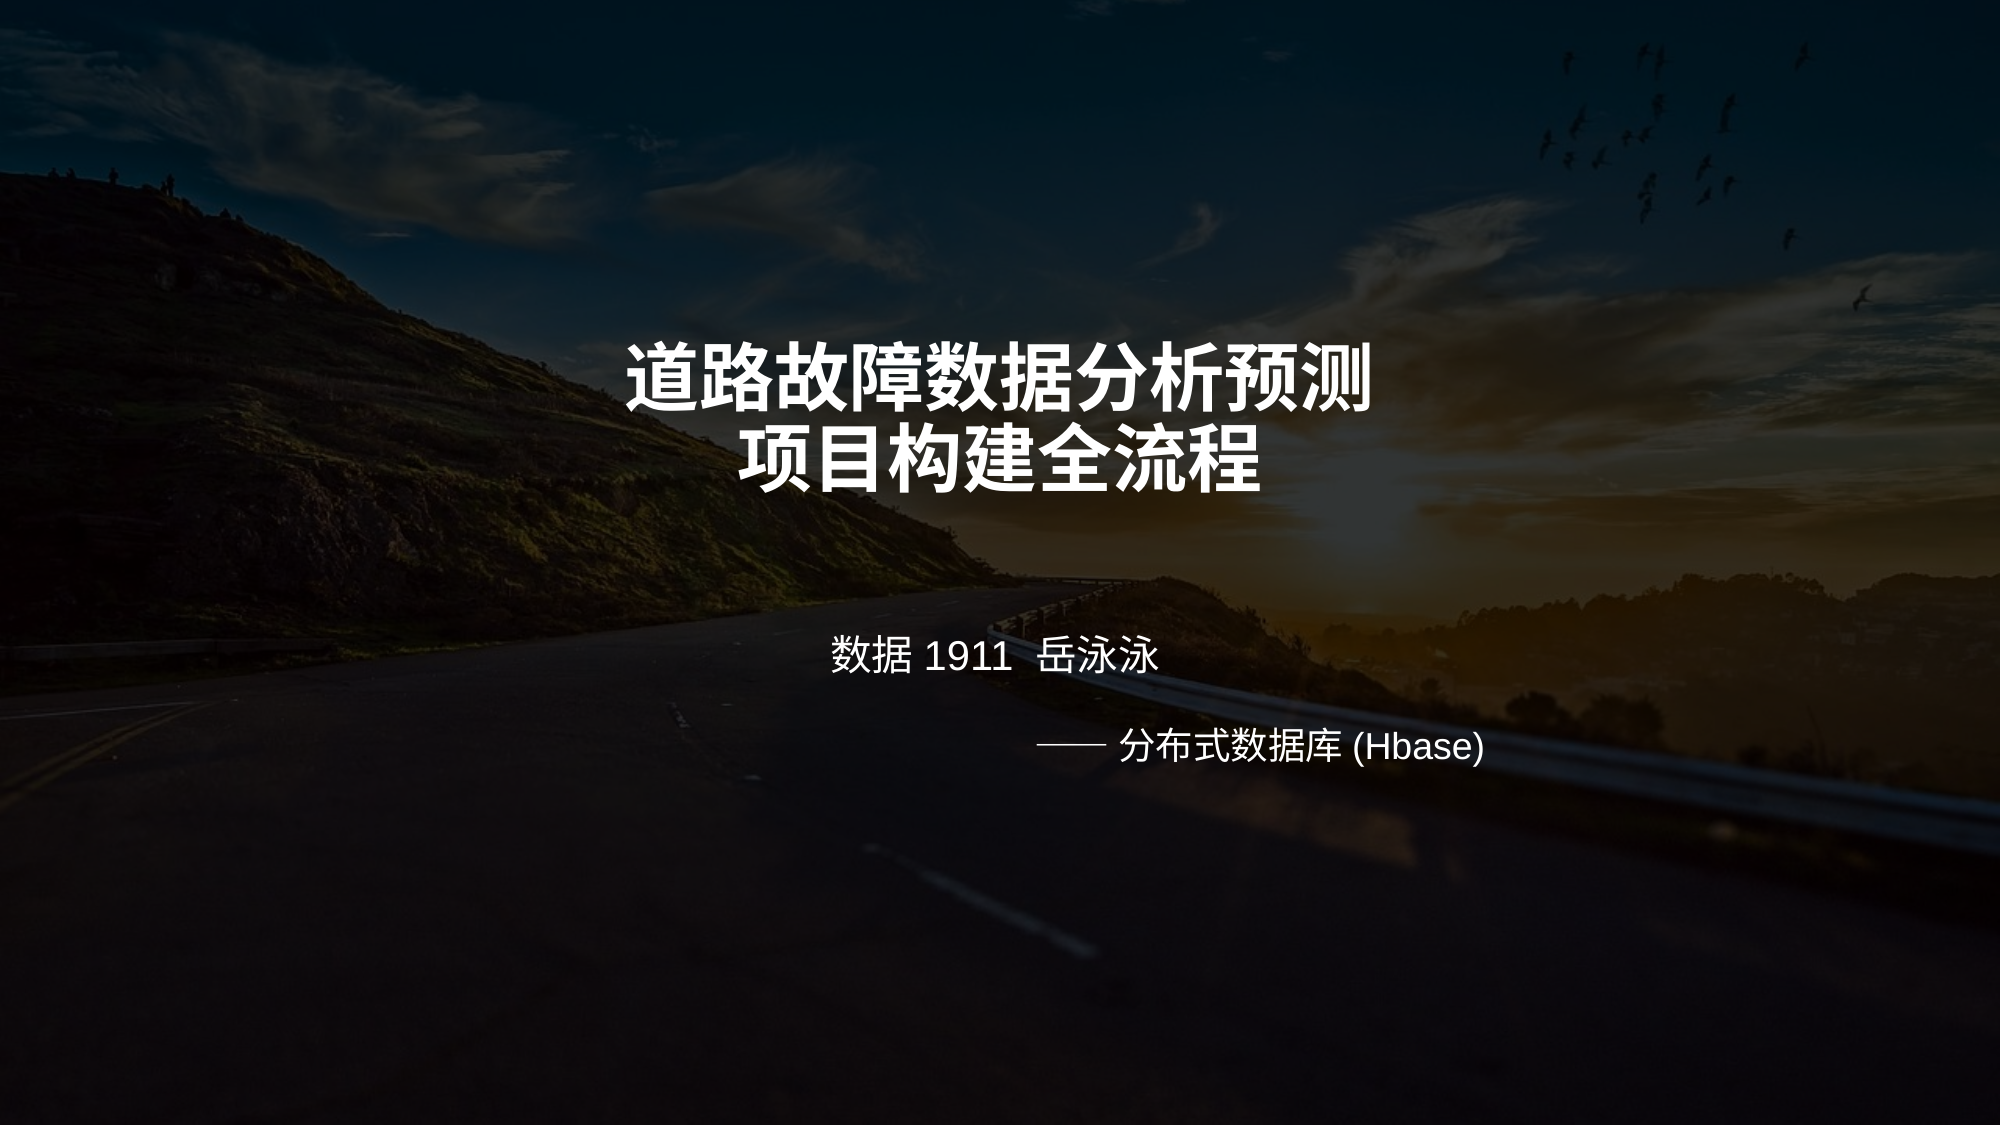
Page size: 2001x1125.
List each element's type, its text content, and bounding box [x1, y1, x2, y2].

title 道路故障数据分析预测 项目构建全流程 [429, 329, 1571, 514]
picture [0, 0, 2000, 1125]
subtitle 数据1911 岳泳泳 [482, 611, 1518, 704]
text_box ——分布式数据库(Hbase) [500, 714, 1500, 774]
